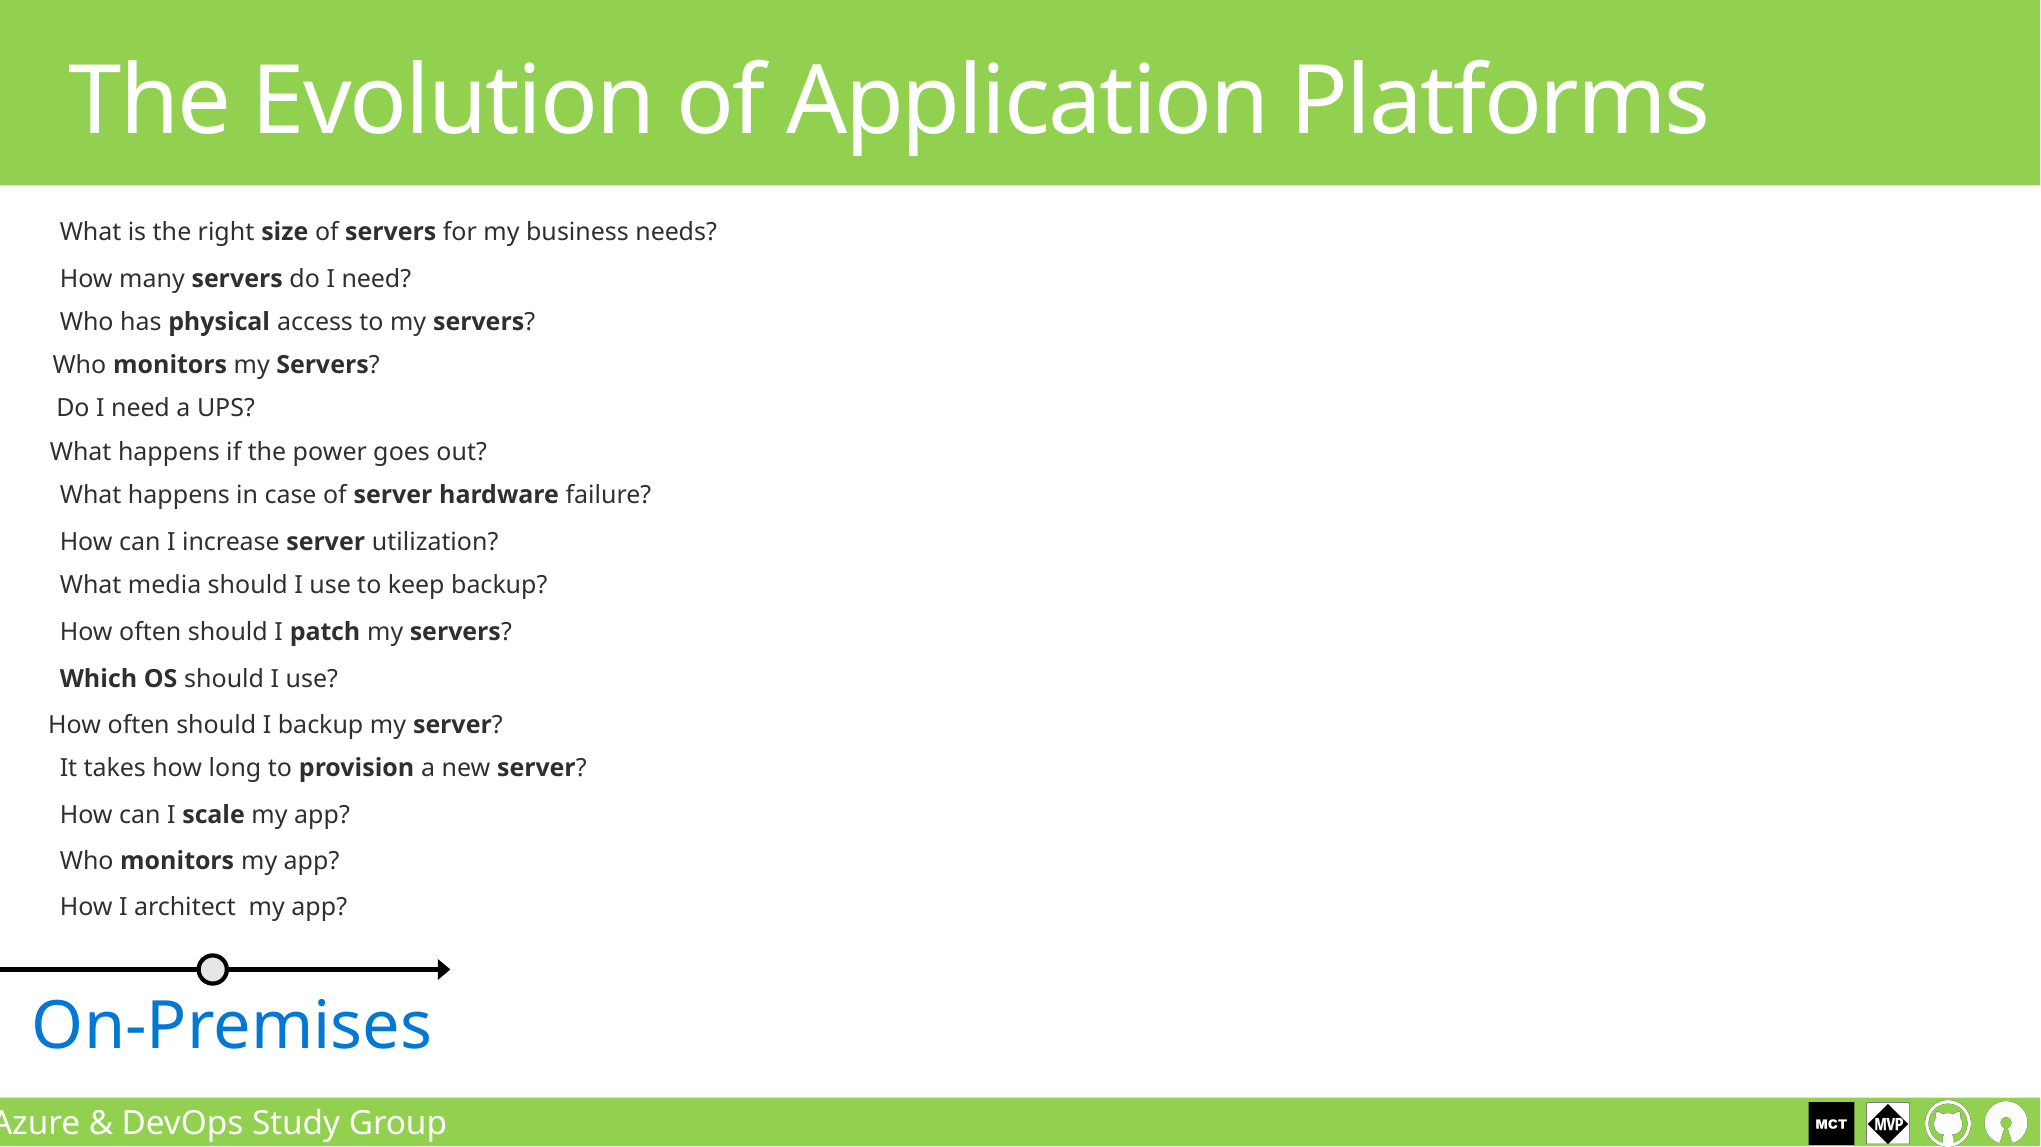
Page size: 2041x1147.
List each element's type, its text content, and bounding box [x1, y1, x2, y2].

text_box It takes how long to provision a new server? [45, 747, 708, 790]
text_box How I architect my app? [45, 882, 717, 928]
text_box [198, 955, 227, 969]
picture [1925, 1100, 1971, 1147]
text_box What happens in case of server hardware failure? [45, 474, 772, 517]
text_box What is the right size of servers for my business needs? [45, 208, 962, 253]
text_box [198, 970, 227, 984]
text_box How many servers do I need? [45, 254, 667, 300]
text_box Which OS should I use? [45, 654, 453, 700]
text_box On-Premises [2, 967, 463, 1087]
text_box What happens if the power goes out? [35, 431, 503, 474]
text_box How often should I patch my servers? [45, 608, 659, 653]
text_box Do I need a UPS? [41, 387, 270, 430]
text_box How often should I backup my server? [33, 701, 518, 746]
text_box How can I scale my app? [45, 790, 430, 836]
text_box How can I increase server utilization? [45, 518, 625, 563]
text_box What media should I use to keep backup? [45, 564, 659, 607]
text_box Who monitors my app? [45, 837, 717, 882]
text_box Who monitors my Servers? [37, 344, 395, 387]
picture [1866, 1102, 1910, 1144]
title The Evolution of Application Platforms [45, 35, 1996, 186]
picture [1982, 1098, 2030, 1146]
text_box Who has physical access to my servers? [45, 301, 627, 343]
